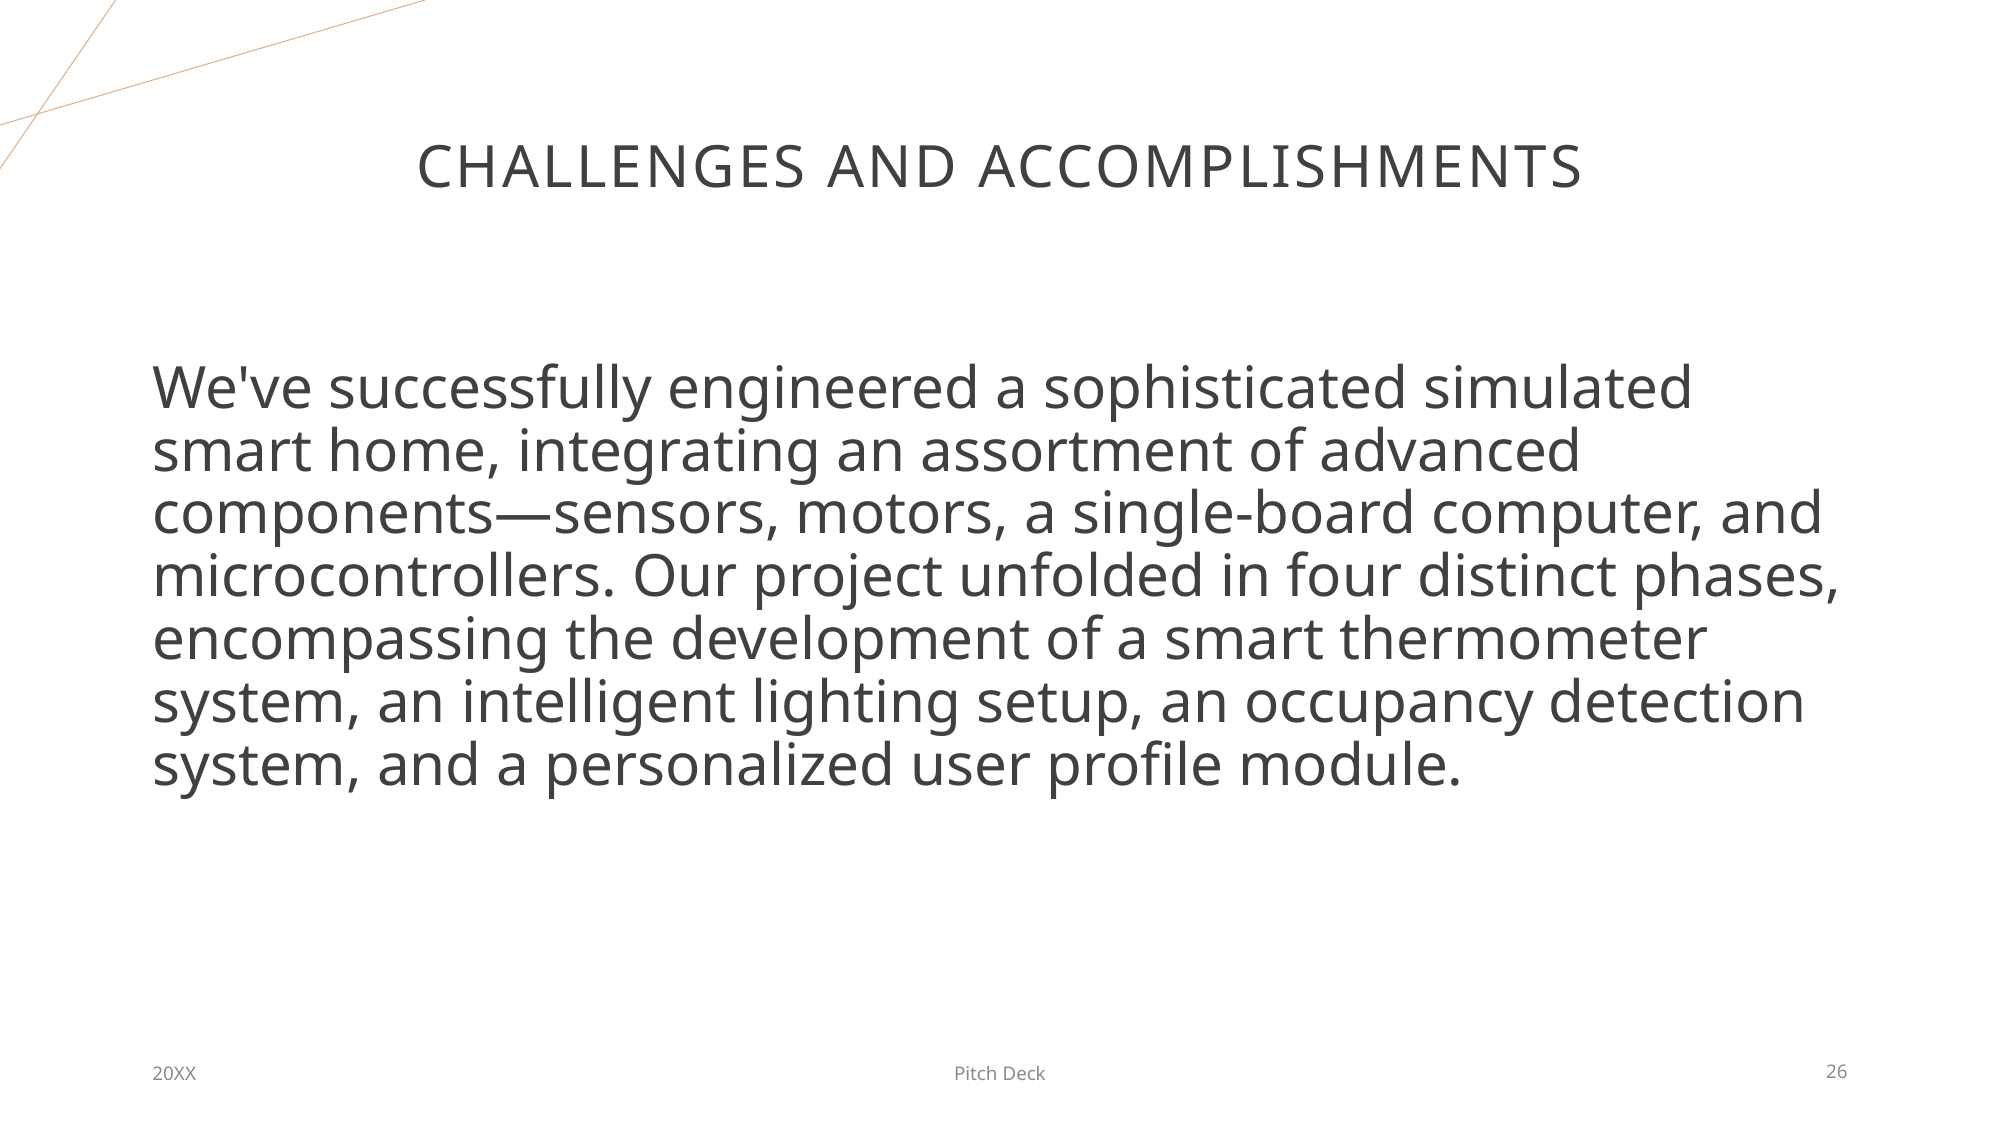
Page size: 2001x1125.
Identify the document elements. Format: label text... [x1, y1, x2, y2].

list We've successfully engineered a sophisticated simulated smart home, integrating an assortment of advanced components—sensors, motors, a single-board computer, and microcontrollers. Our project unfolded in four distinct phases, encompassing the development of a smart thermometer system, an intelligent lighting setup, an occupancy detection system, and a personalized user profile module. [137, 350, 1863, 957]
slide_number 26 [1412, 1042, 1863, 1103]
slide_number 20XX [137, 1042, 588, 1103]
footer Pitch Deck [662, 1042, 1338, 1103]
title Challenges and Accomplishments [137, 59, 1863, 278]
